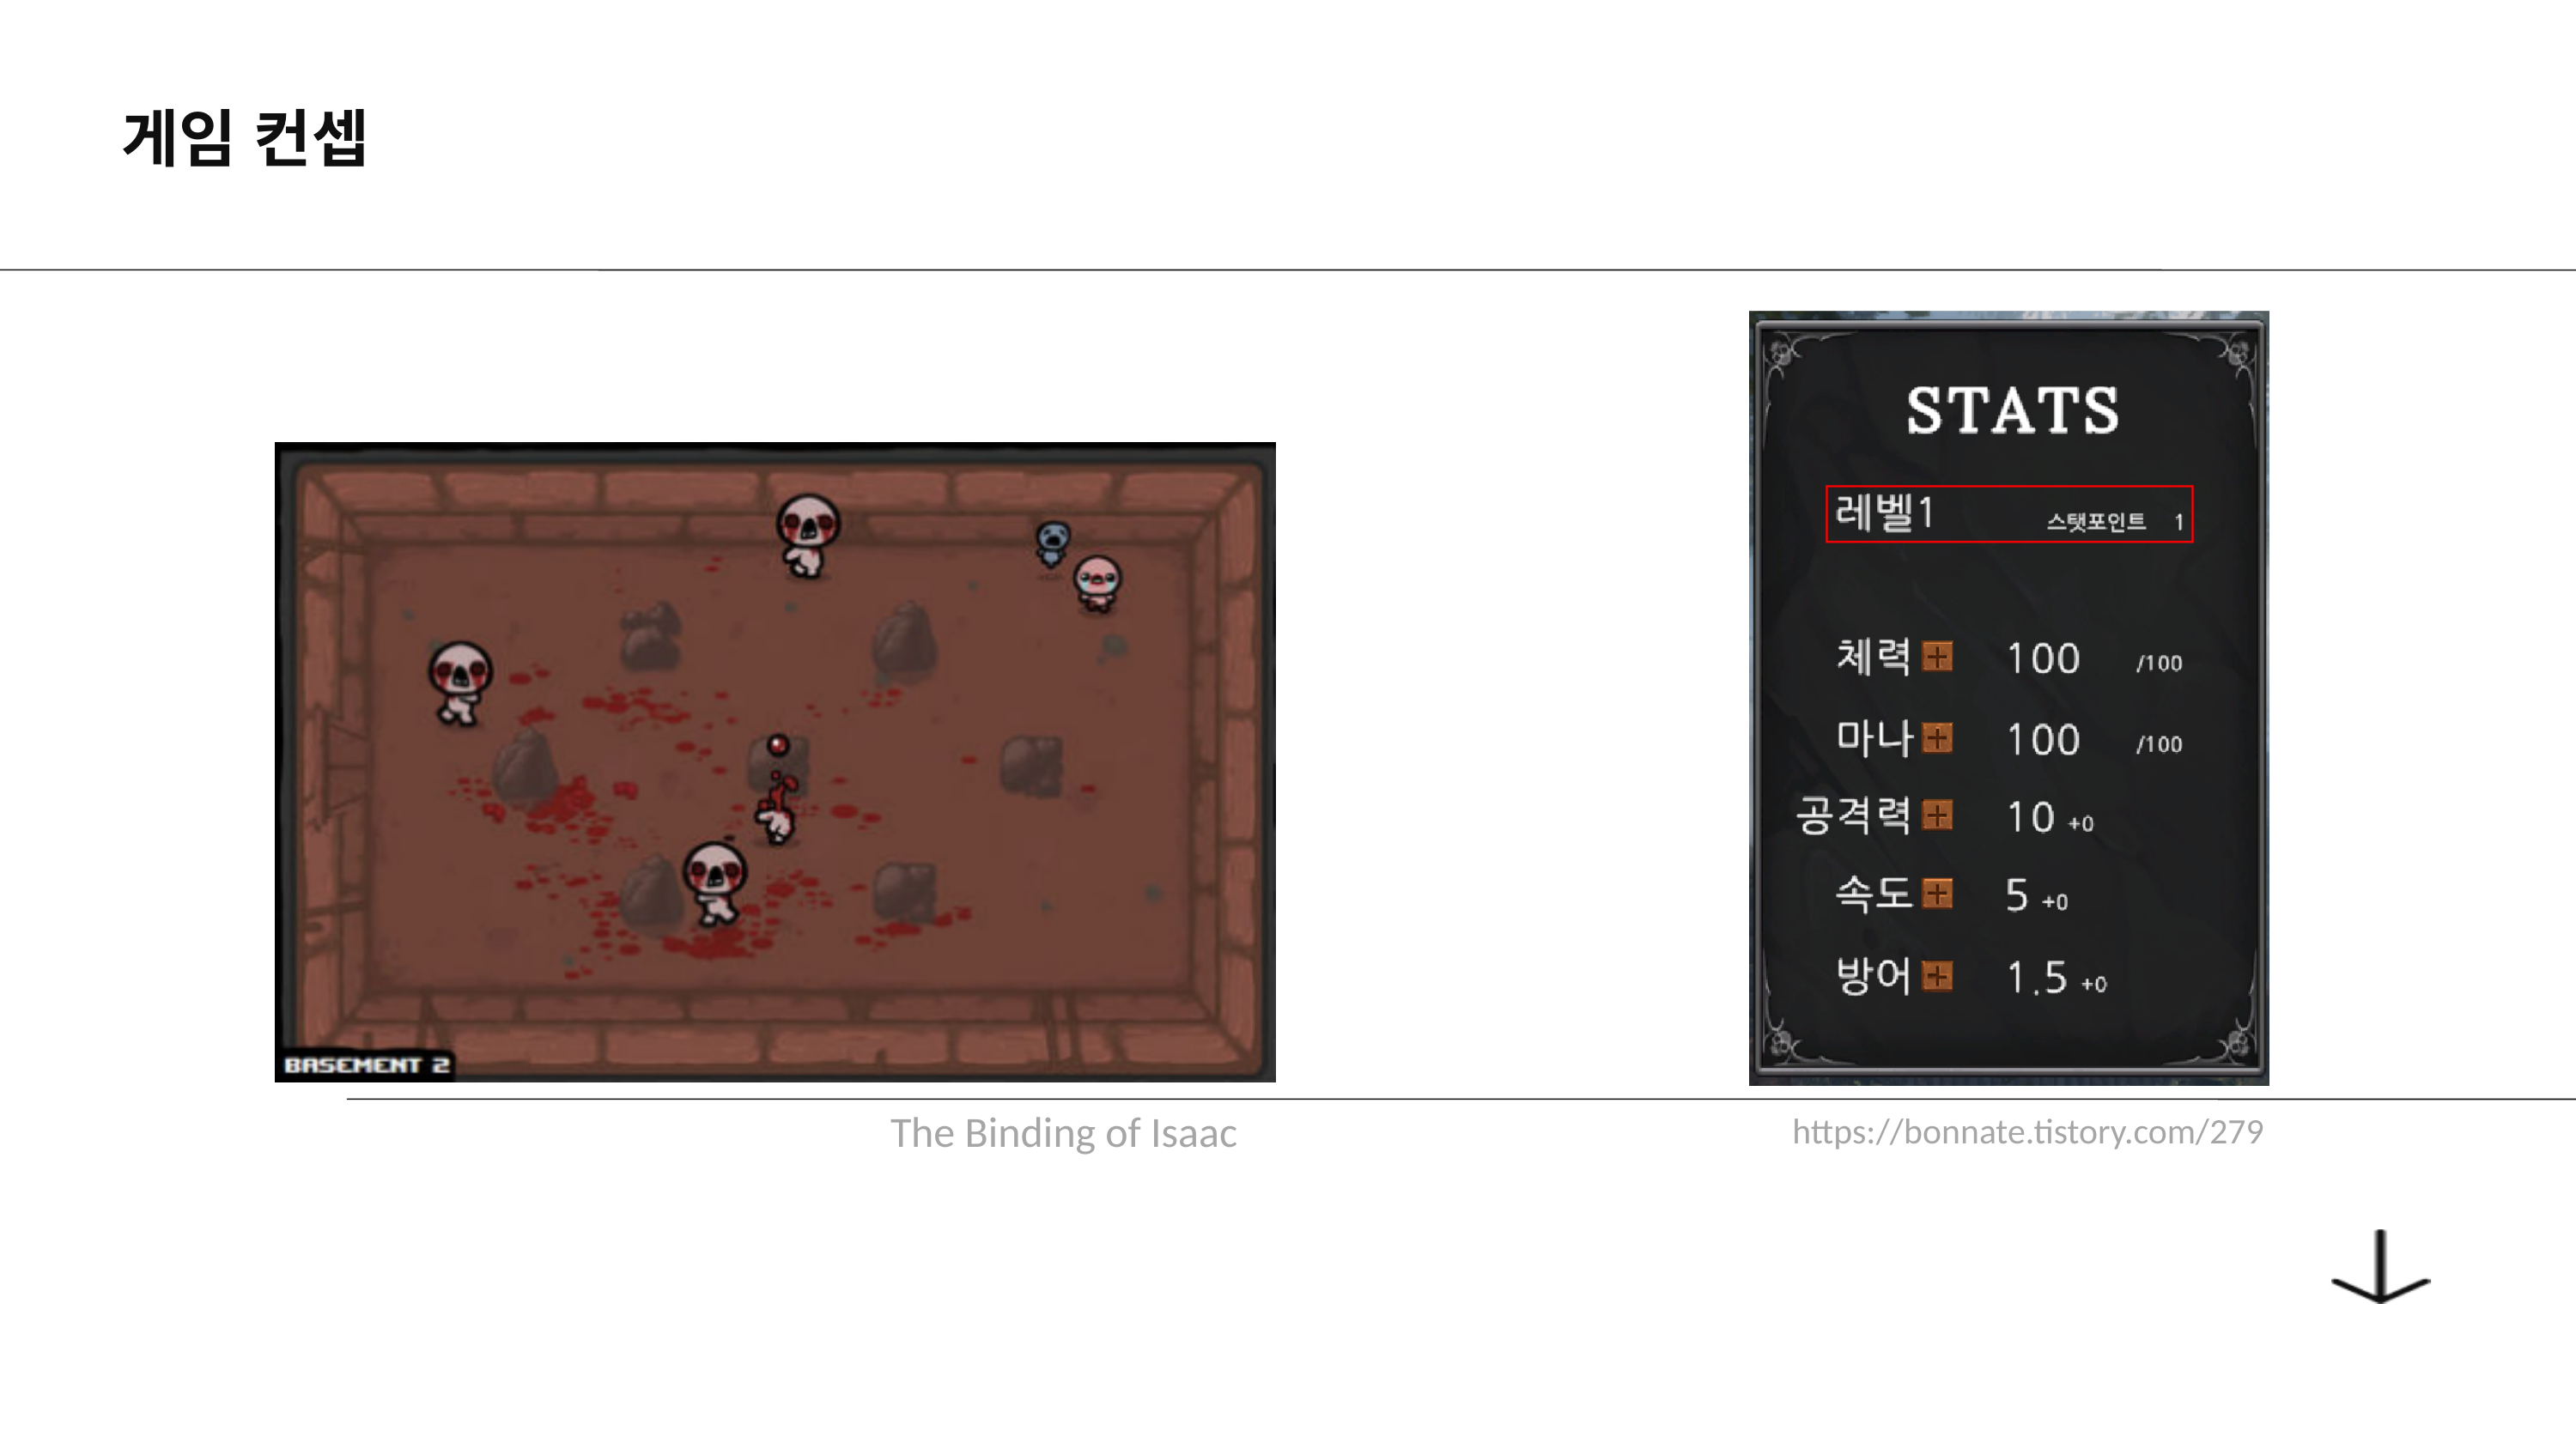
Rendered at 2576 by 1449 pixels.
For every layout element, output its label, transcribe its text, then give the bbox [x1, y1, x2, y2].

text_box The Binding of Isaac [878, 1097, 1973, 1309]
text_box [2331, 1294, 2432, 1304]
picture [274, 442, 1277, 1083]
picture [1749, 309, 2269, 1087]
text_box https://bonnate.tistory.com/279 [1480, 1101, 2576, 1294]
text_box 게임 컨셉 [120, 87, 648, 175]
